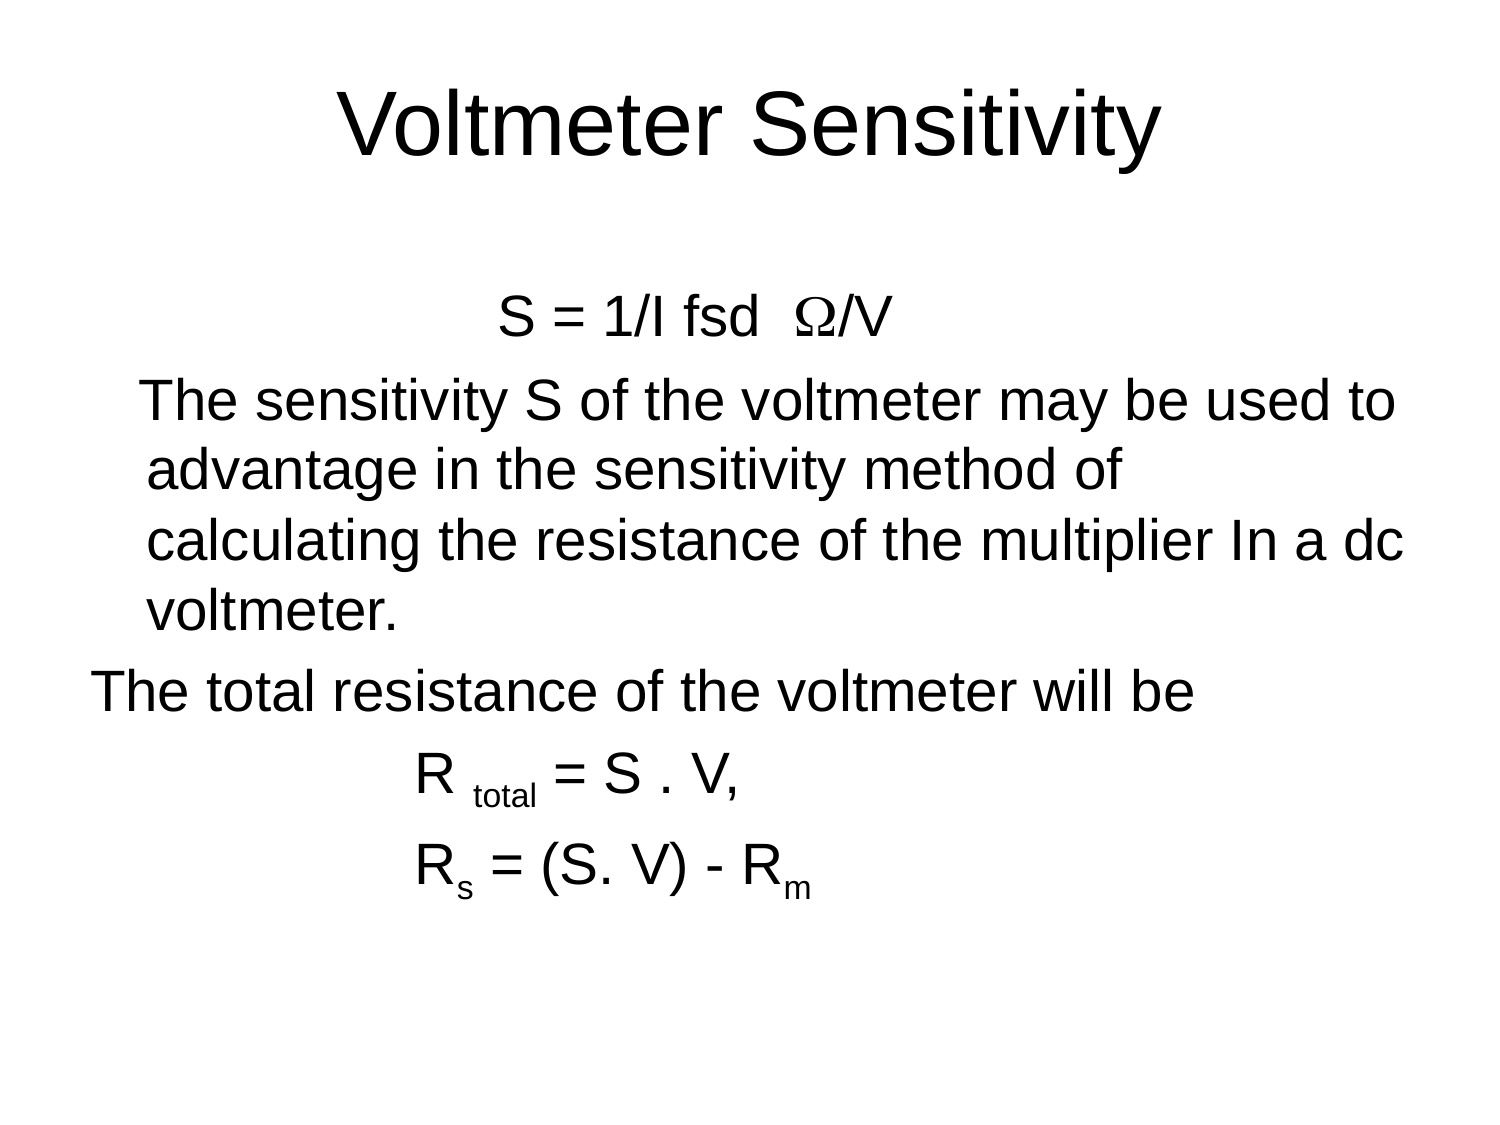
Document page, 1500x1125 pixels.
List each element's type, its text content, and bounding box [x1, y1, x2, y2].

list S = 1/I fsd /V The sensitivity S of the voltmeter may be used to advantage in the sensitivity method of calculating the resistance of the multiplier In a dc voltmeter. The total resistance of the voltmeter will be R total = S . V, Rs = (S. V) - Rm [74, 262, 1426, 1006]
title Voltmeter Sensitivity [74, 62, 1426, 176]
